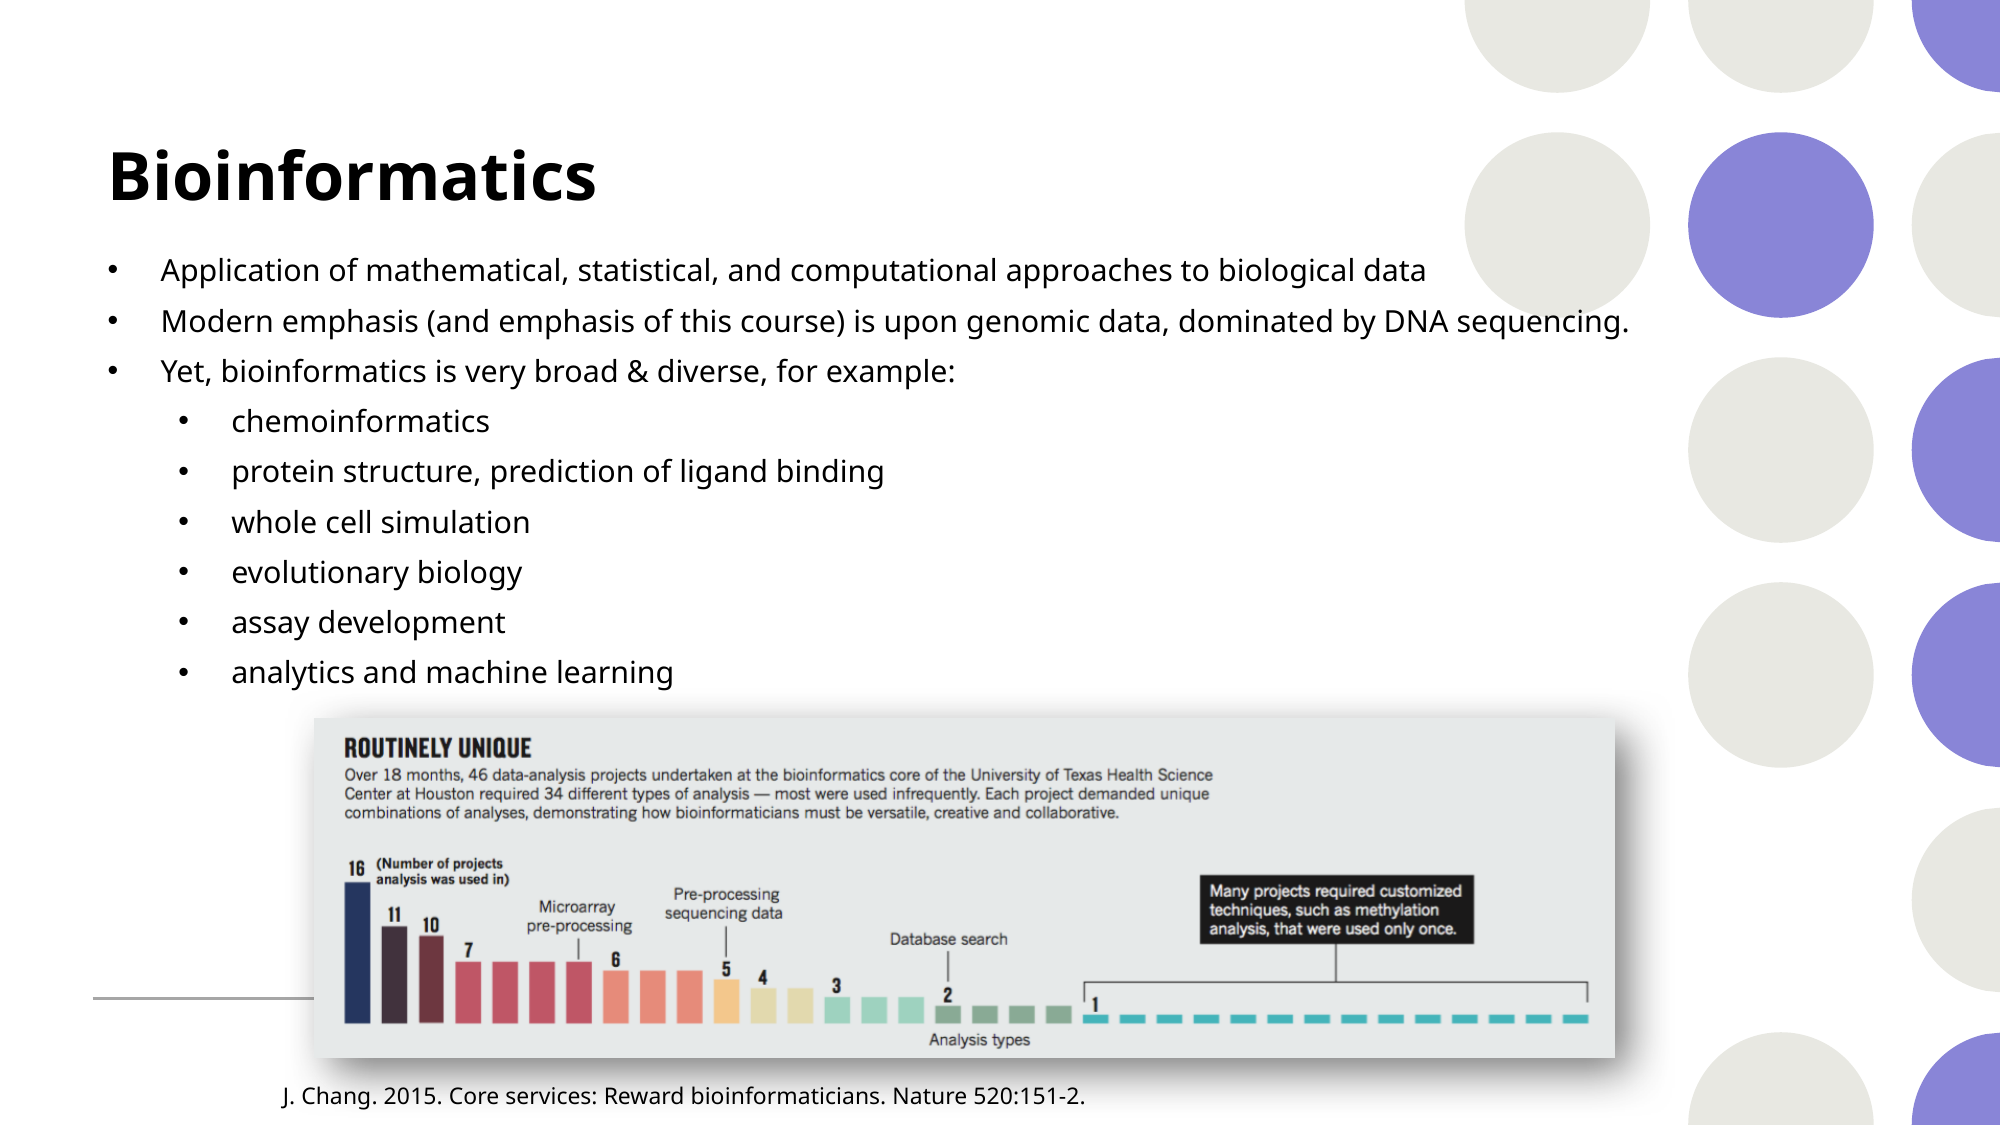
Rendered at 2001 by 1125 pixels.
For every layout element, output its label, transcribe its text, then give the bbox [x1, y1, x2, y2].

text_box J. Chang. 2015. Core services: Reward bioinformaticians. Nature 520:151-2. [268, 1074, 1102, 1117]
list Application of mathematical, statistical, and computational approaches to biological data Modern emphasis (and emphasis of this course) is upon genomic data, dominated by DNA sequencing. Yet, bioinformatics is very broad & diverse, for example: chemoinformatics protein structure, prediction of ligand binding whole cell simulation evolutionary biology assay development analytics and machine learning [92, 243, 1834, 701]
title Bioinformatics [92, 126, 1297, 243]
picture [314, 718, 1615, 1058]
